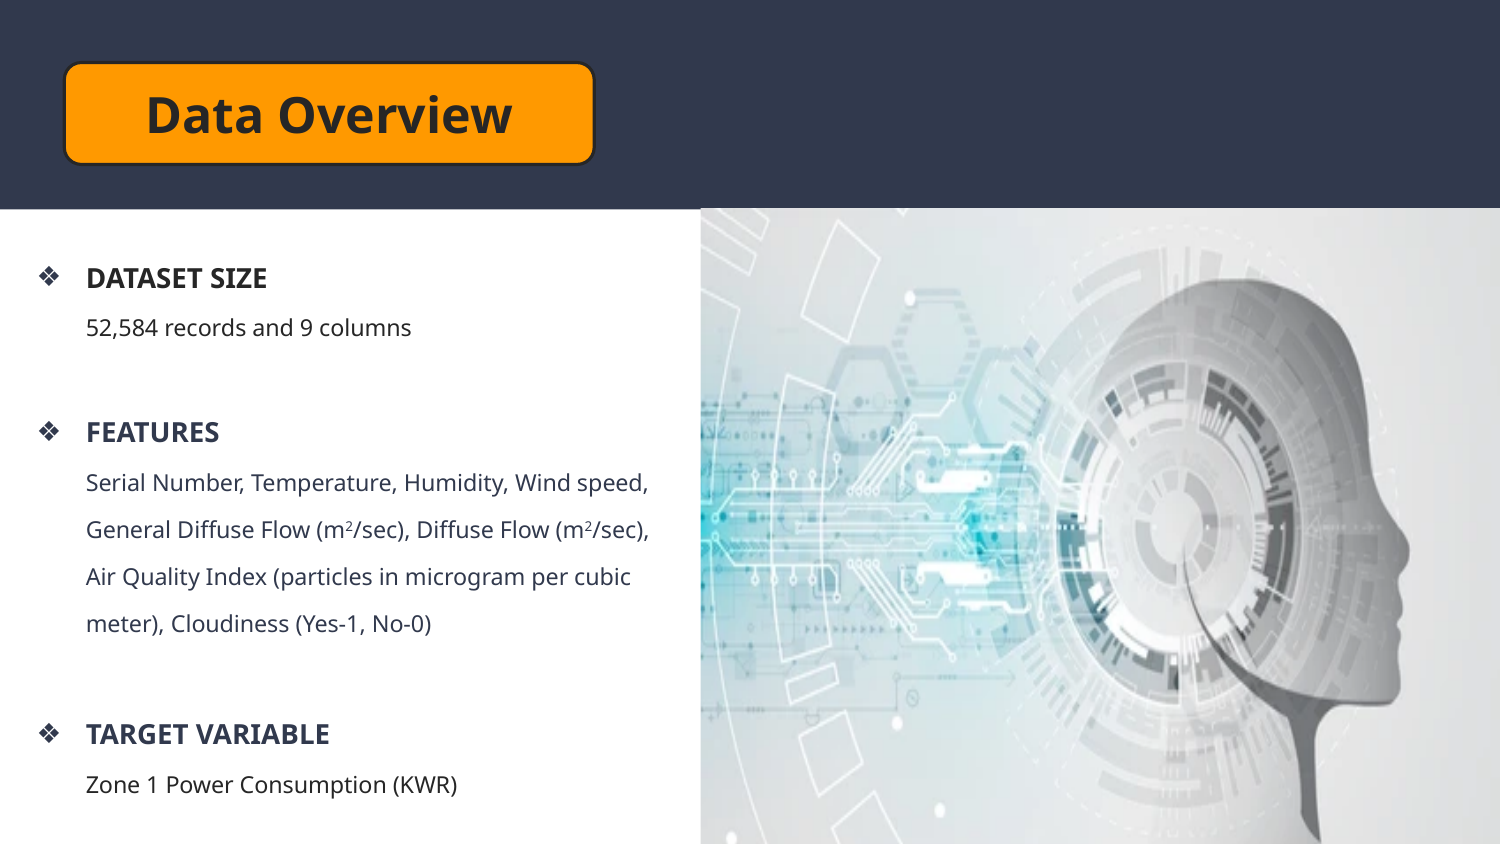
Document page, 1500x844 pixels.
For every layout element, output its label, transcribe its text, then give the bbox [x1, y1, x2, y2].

picture [700, 207, 1500, 844]
list DATASET SIZE 52,584 records and 9 columns FEATURES Serial Number, Temperature, Humidity, Wind speed, General Diffuse Flow (m2/sec), Diffuse Flow (m2/sec), Air Quality Index (particles in microgram per cubic meter), Cloudiness (Yes-1, No-0) TARGET VARIABLE Zone 1 Power Consumption (KWR) [0, 224, 682, 823]
text_box Data Overview [64, 62, 595, 165]
